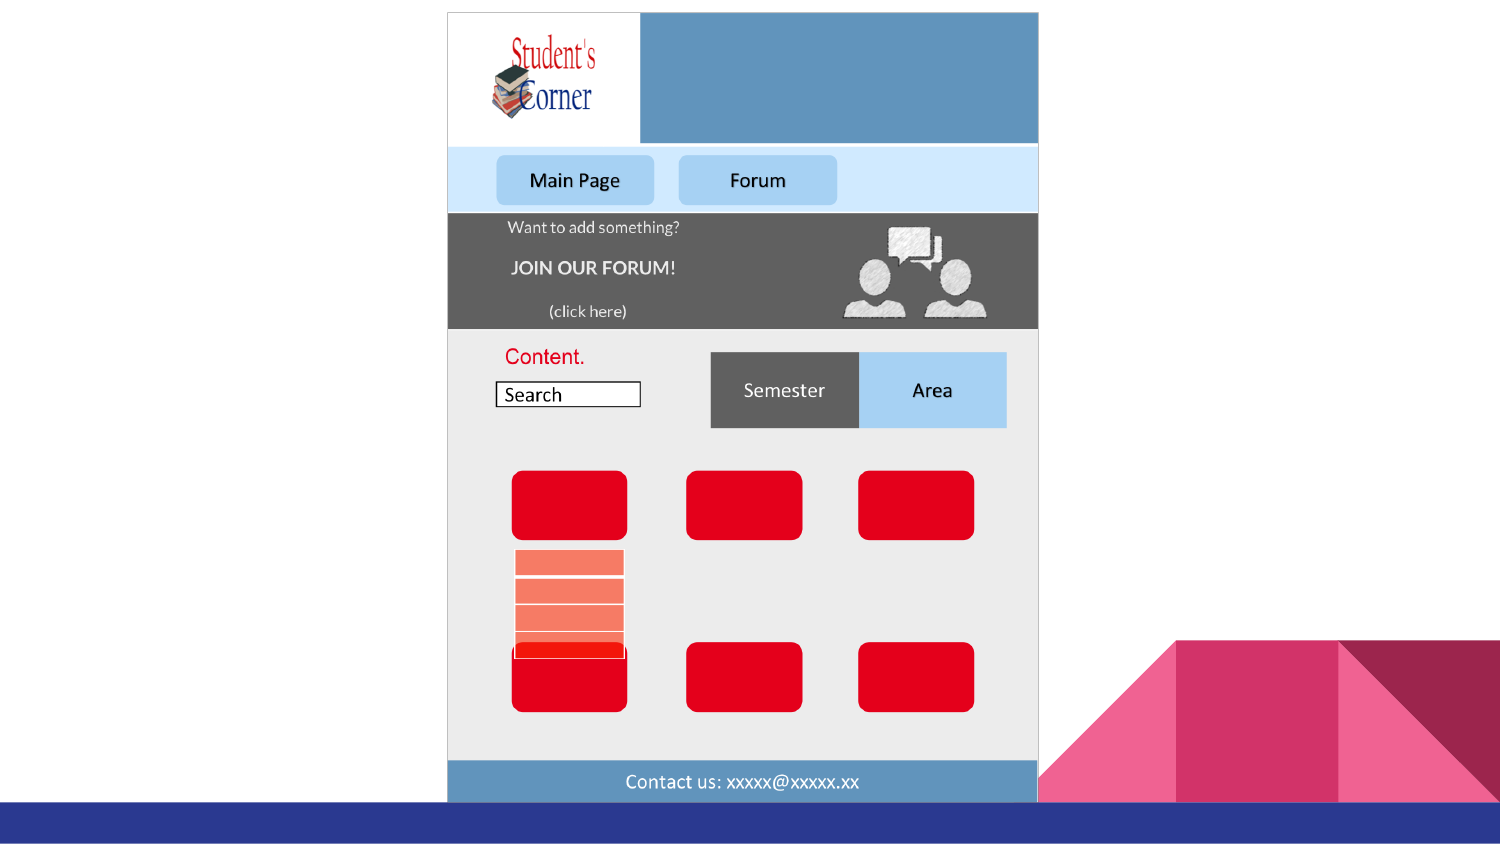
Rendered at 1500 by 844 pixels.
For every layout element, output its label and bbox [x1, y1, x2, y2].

picture [446, 11, 1041, 806]
